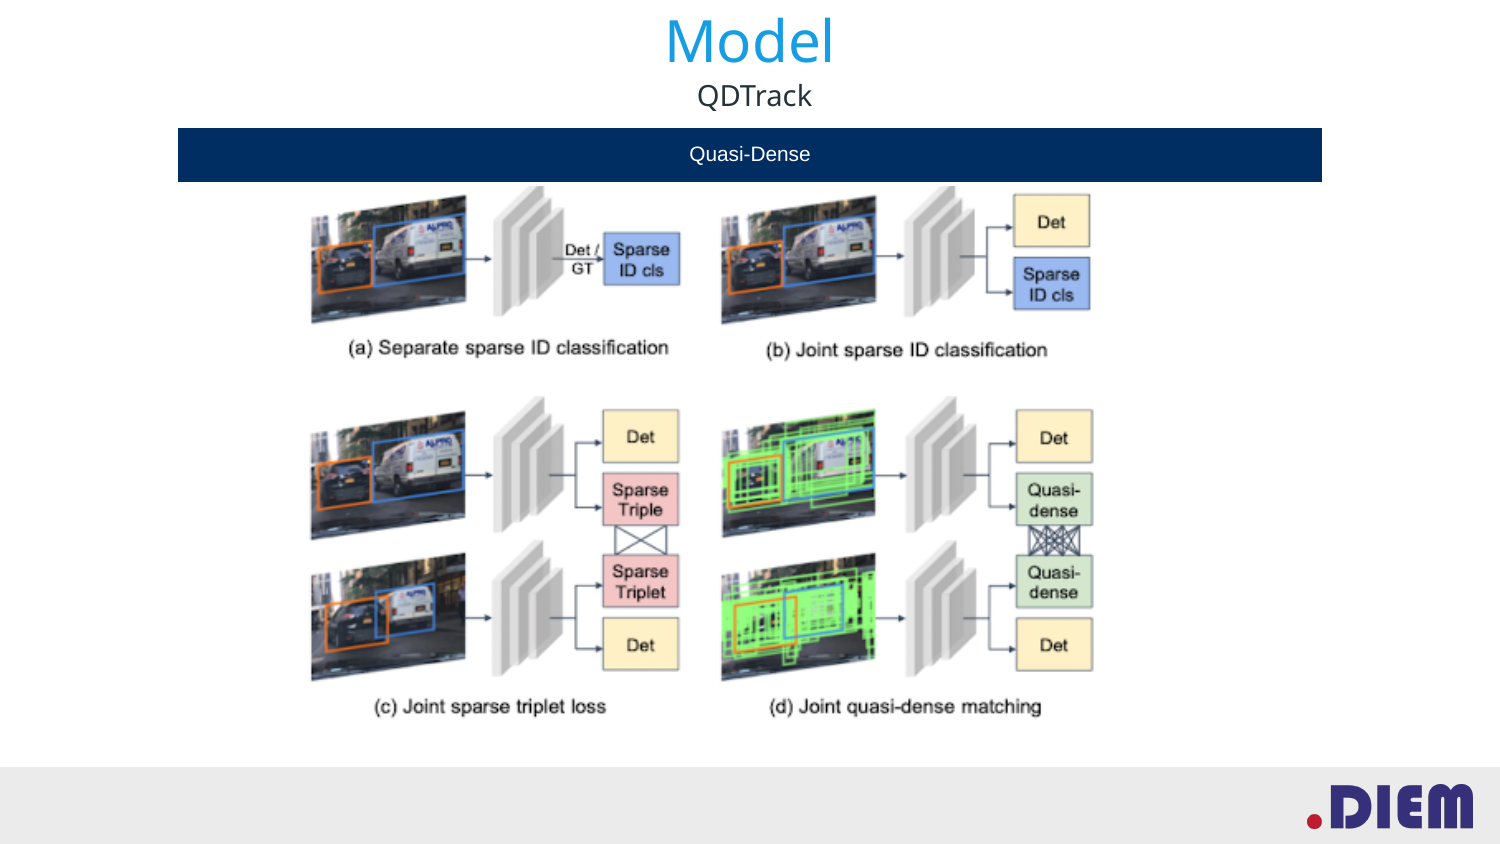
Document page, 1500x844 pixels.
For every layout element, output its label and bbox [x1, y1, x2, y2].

picture [1307, 784, 1473, 829]
text_box [175, 125, 1325, 737]
text_box [117, 12, 1383, 125]
